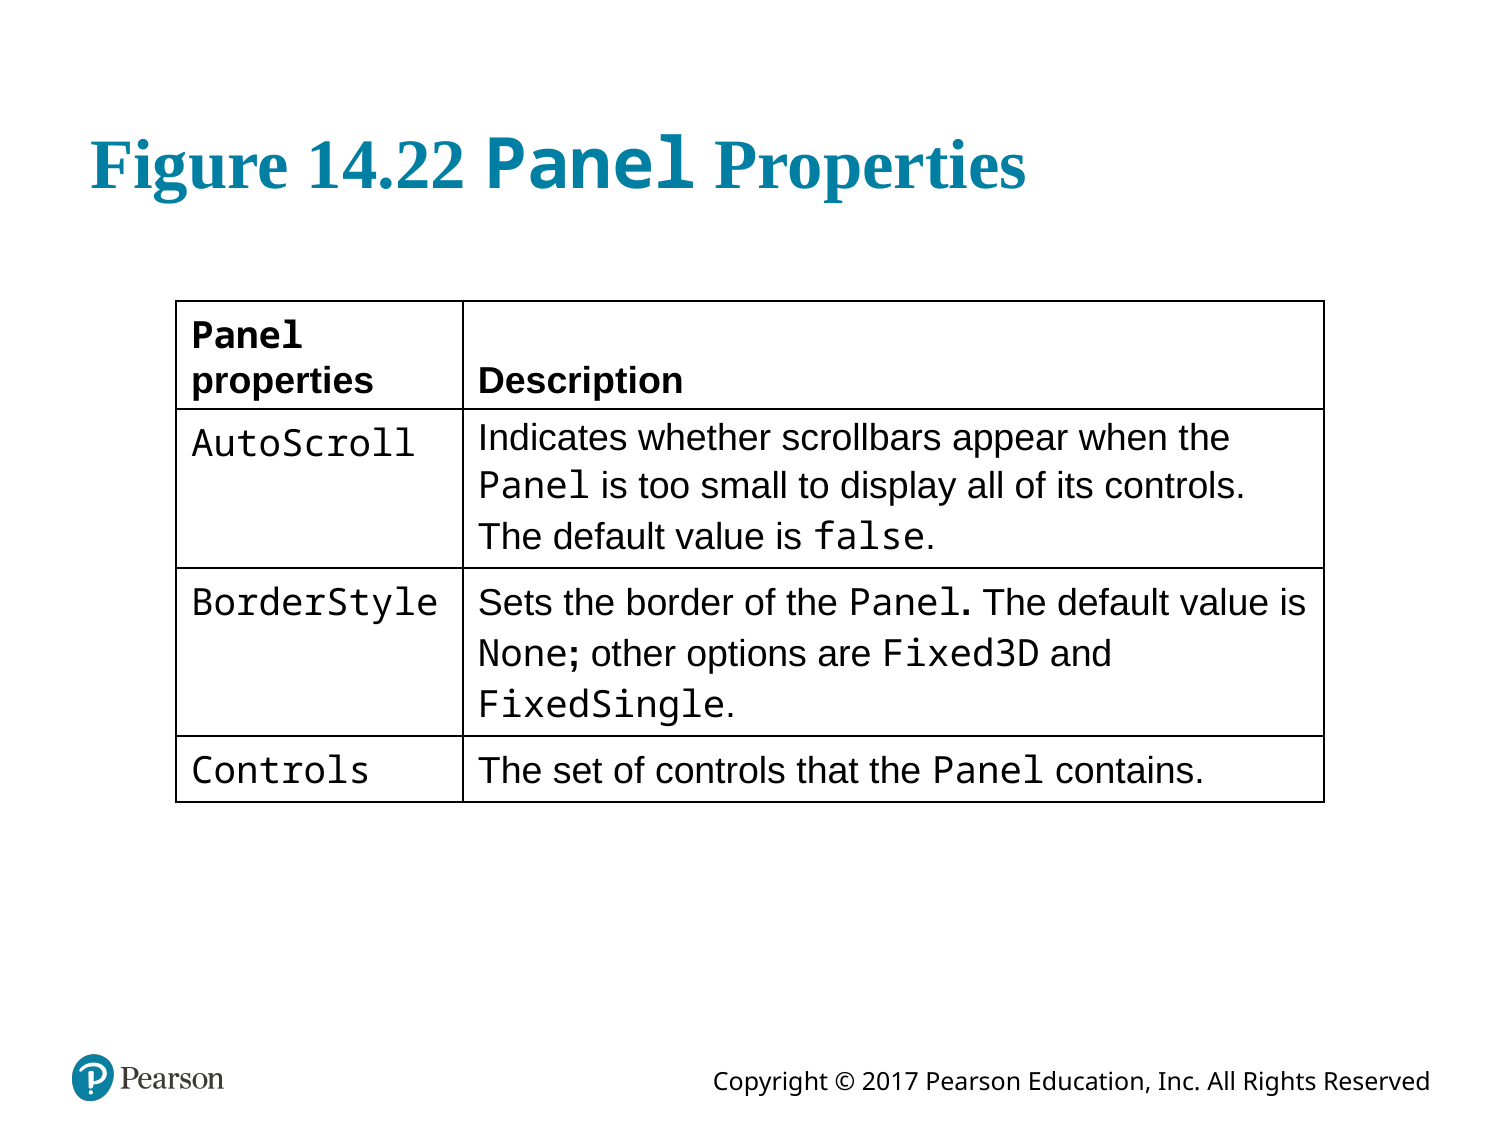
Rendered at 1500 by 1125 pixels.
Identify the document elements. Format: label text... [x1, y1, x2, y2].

table_cell Indicates whether scrollbars appear when the Panel is too small to display all of its controls. The default value is false. [464, 410, 1323, 567]
picture [98, 1054, 224, 1101]
picture [72, 1087, 83, 1101]
picture [80, 1063, 106, 1088]
table_cell Controls [177, 737, 462, 801]
table_cell BorderStyle [177, 569, 462, 735]
table_cell The set of controls that the Panel contains. [464, 737, 1323, 801]
table_header Panel properties [177, 302, 462, 408]
table_cell Sets the border of the Panel. The default value is None; other options are Fixed3D and FixedSingle. [464, 569, 1323, 735]
picture [72, 1054, 88, 1070]
title Figure 14.22 Panel Properties [75, 37, 1425, 218]
table_cell AutoScroll [177, 410, 462, 567]
table_header Description [464, 302, 1323, 408]
